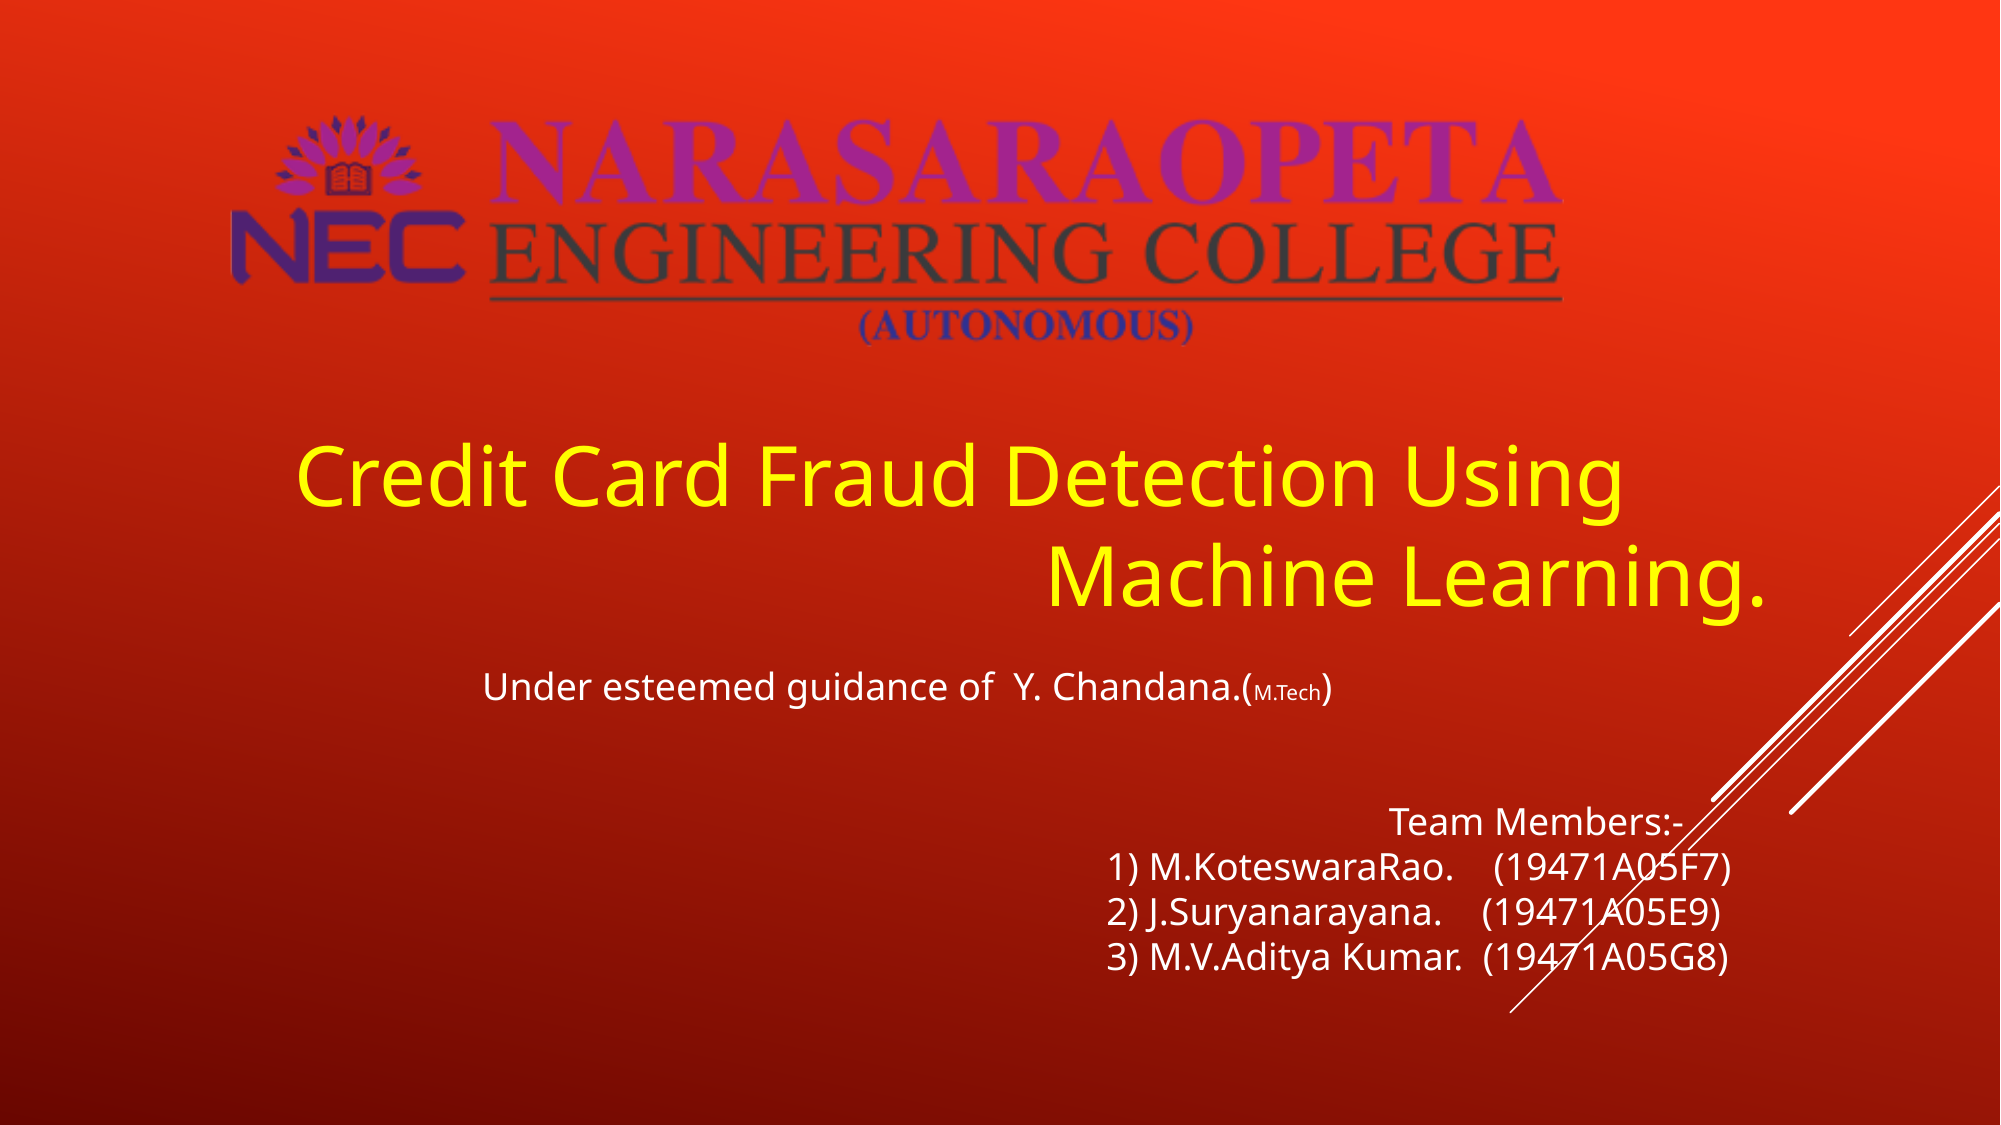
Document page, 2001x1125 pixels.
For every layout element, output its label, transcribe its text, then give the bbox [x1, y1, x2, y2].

text_box Under esteemed guidance of Y. Chandana.(M.Tech) Team Members:- 1) M.KoteswaraRao. (19471A05F7) 2) J.Suryanarayana. (19471A05E9) 3) M.V.Aditya Kumar. (19471A05G8) [213, 655, 1862, 1076]
picture [213, 106, 1596, 358]
text_box Credit Card Fraud Detection Using Machine Learning. [204, 416, 1787, 631]
